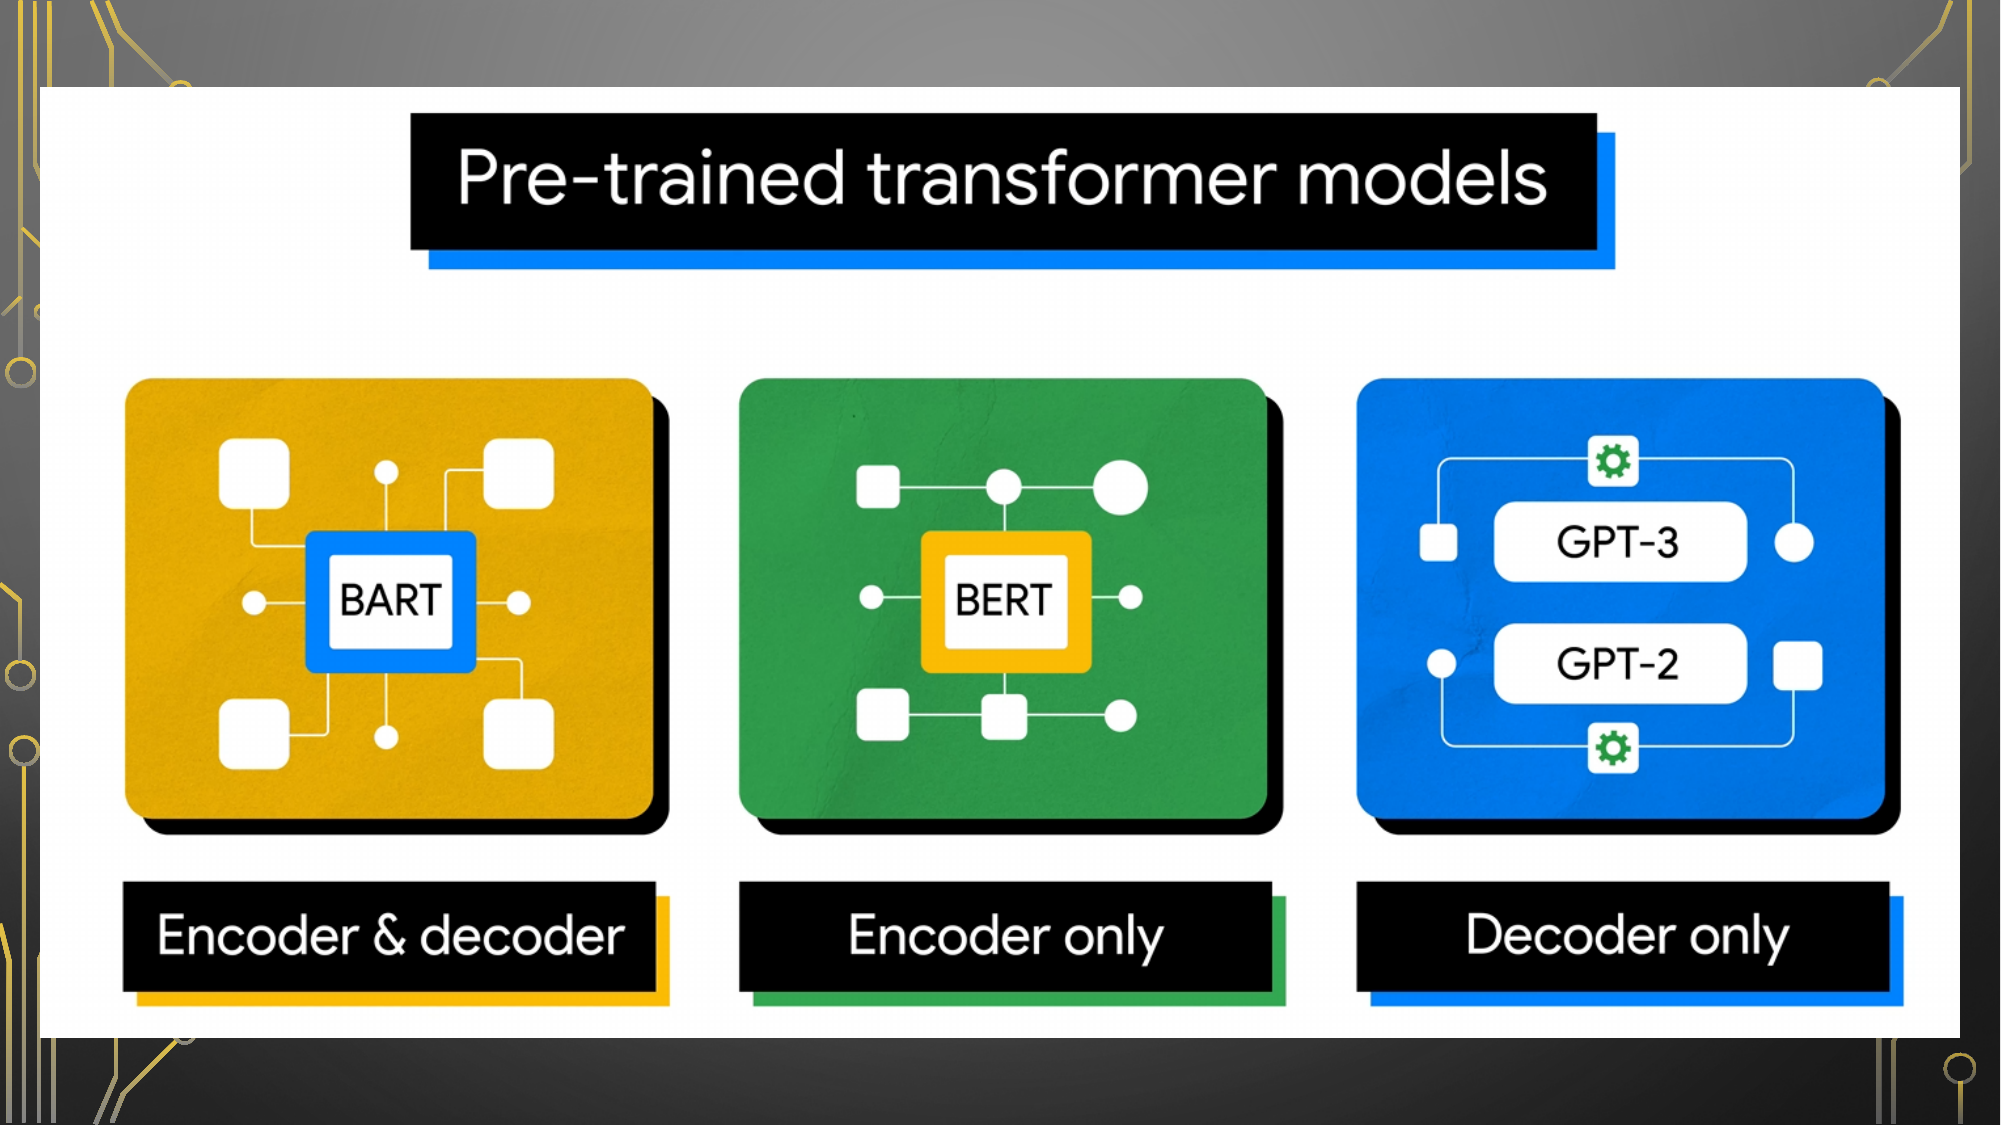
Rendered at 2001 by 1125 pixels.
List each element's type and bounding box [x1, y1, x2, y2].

picture [39, 87, 1961, 1038]
